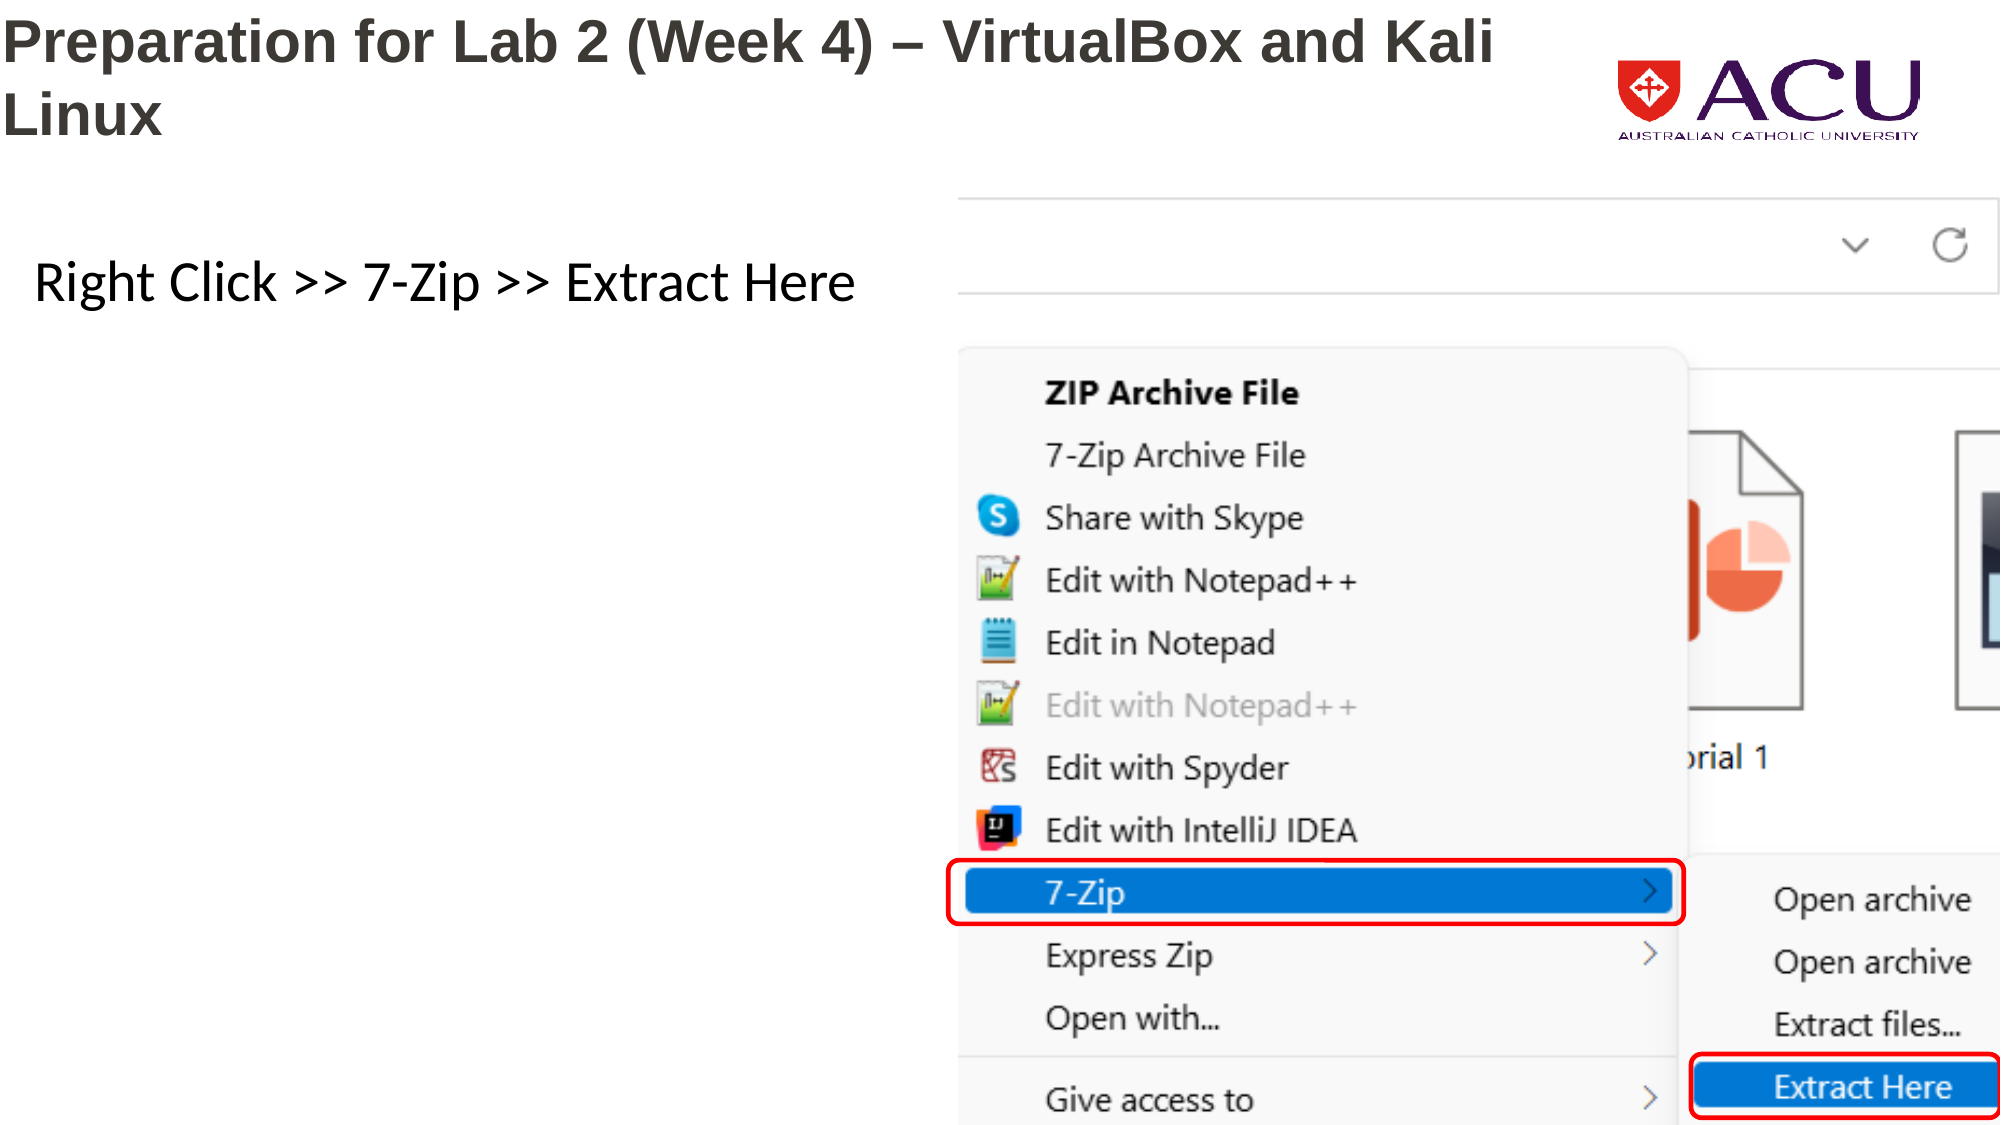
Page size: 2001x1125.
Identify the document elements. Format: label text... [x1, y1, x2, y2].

picture [1618, 59, 1920, 140]
picture [957, 176, 2000, 1125]
text_box Right Click >> 7-Zip >> Extract Here [19, 201, 952, 321]
text_box [946, 860, 952, 924]
title Preparation for Lab 2 (Week 4) – VirtualBox and Kali Linux [0, 0, 1571, 190]
